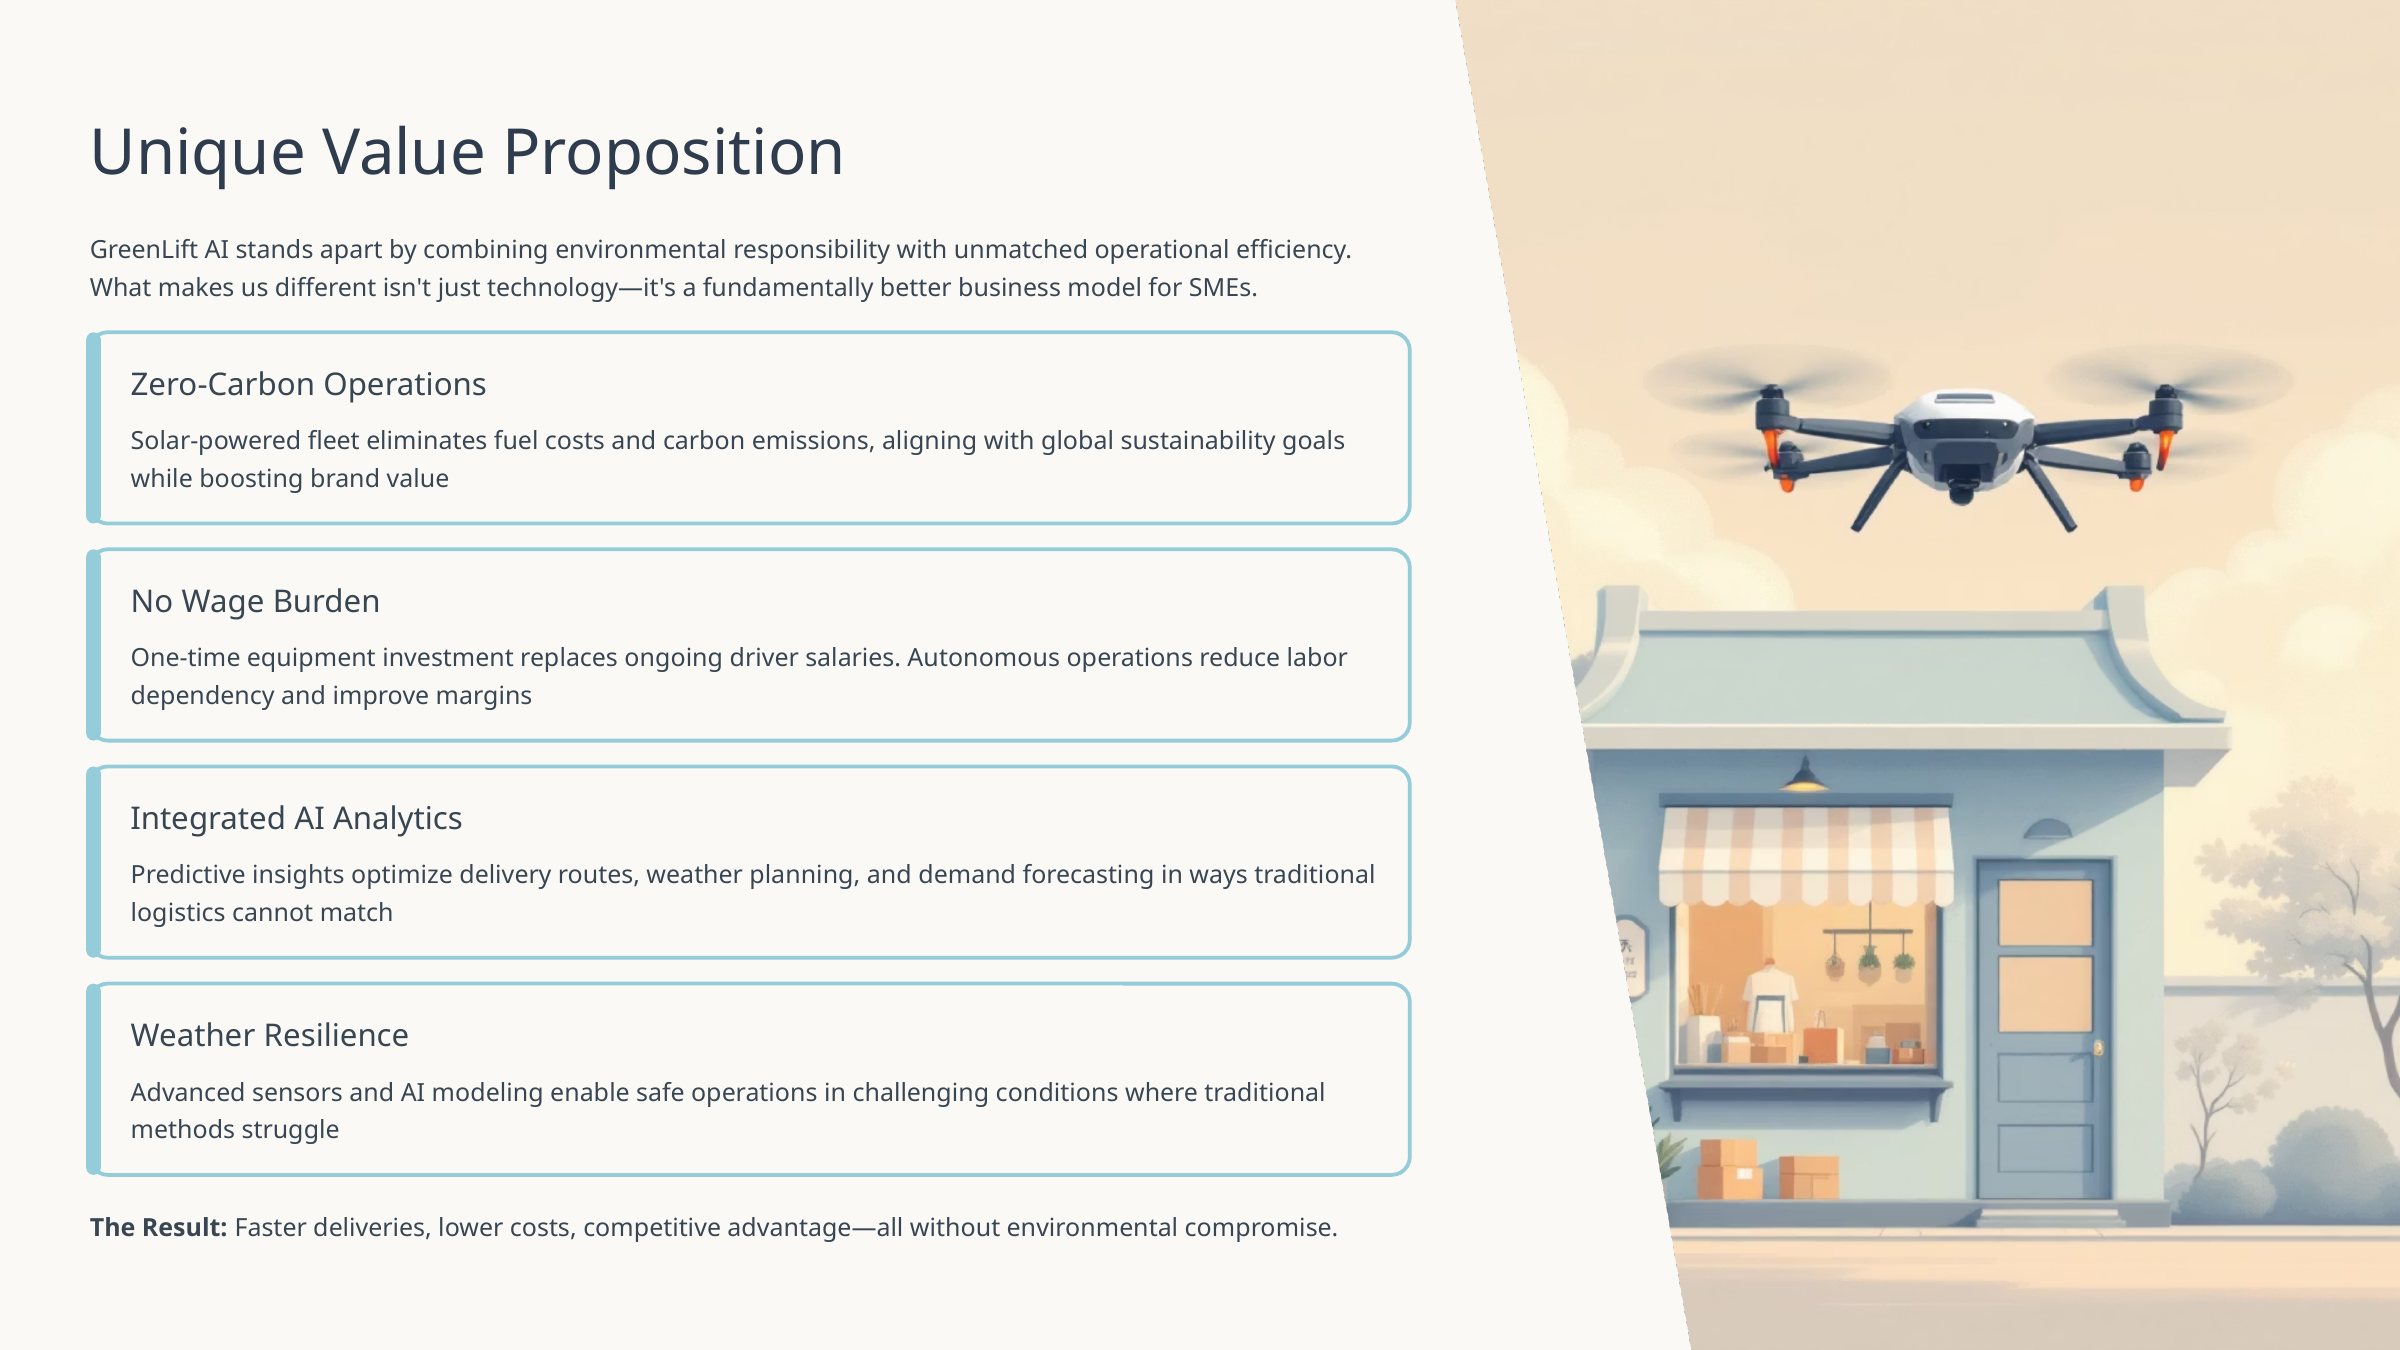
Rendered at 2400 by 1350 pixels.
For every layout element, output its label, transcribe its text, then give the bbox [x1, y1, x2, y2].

text_box Advanced sensors and AI modeling enable safe operations in challenging conditions where traditional methods struggle [130, 1068, 1381, 1146]
text_box Integrated AI Analytics [130, 795, 465, 836]
picture [1454, 0, 2400, 1350]
text_box Solar-powered fleet eliminates fuel costs and carbon emissions, aligning with global sustainability goals while boosting brand value [130, 417, 1381, 494]
text_box GreenLift AI stands apart by combining environmental responsibility with unmatched operational efficiency. What makes us different isn't just technology—it's a fundamentally better business model for SMEs. [89, 226, 1410, 304]
text_box Weather Resilience [130, 1013, 452, 1053]
text_box [99, 983, 1410, 1175]
text_box [99, 549, 1410, 741]
text_box [86, 766, 101, 958]
text_box [99, 332, 1410, 524]
text_box Unique Value Proposition [89, 107, 814, 188]
text_box Predictive insights optimize delivery routes, weather planning, and demand forecasting in ways traditional logistics cannot match [130, 851, 1381, 929]
text_box [86, 983, 101, 1175]
text_box [99, 766, 1410, 958]
text_box The Result: Faster deliveries, lower costs, competitive advantage—all without environmental compromise. [89, 1203, 1410, 1243]
text_box No Wage Burden [130, 578, 452, 619]
text_box [86, 549, 101, 741]
text_box One-time equipment investment replaces ongoing driver salaries. Autonomous operations reduce labor dependency and improve margins [130, 634, 1381, 712]
text_box [86, 332, 101, 524]
text_box Zero-Carbon Operations [130, 361, 489, 402]
